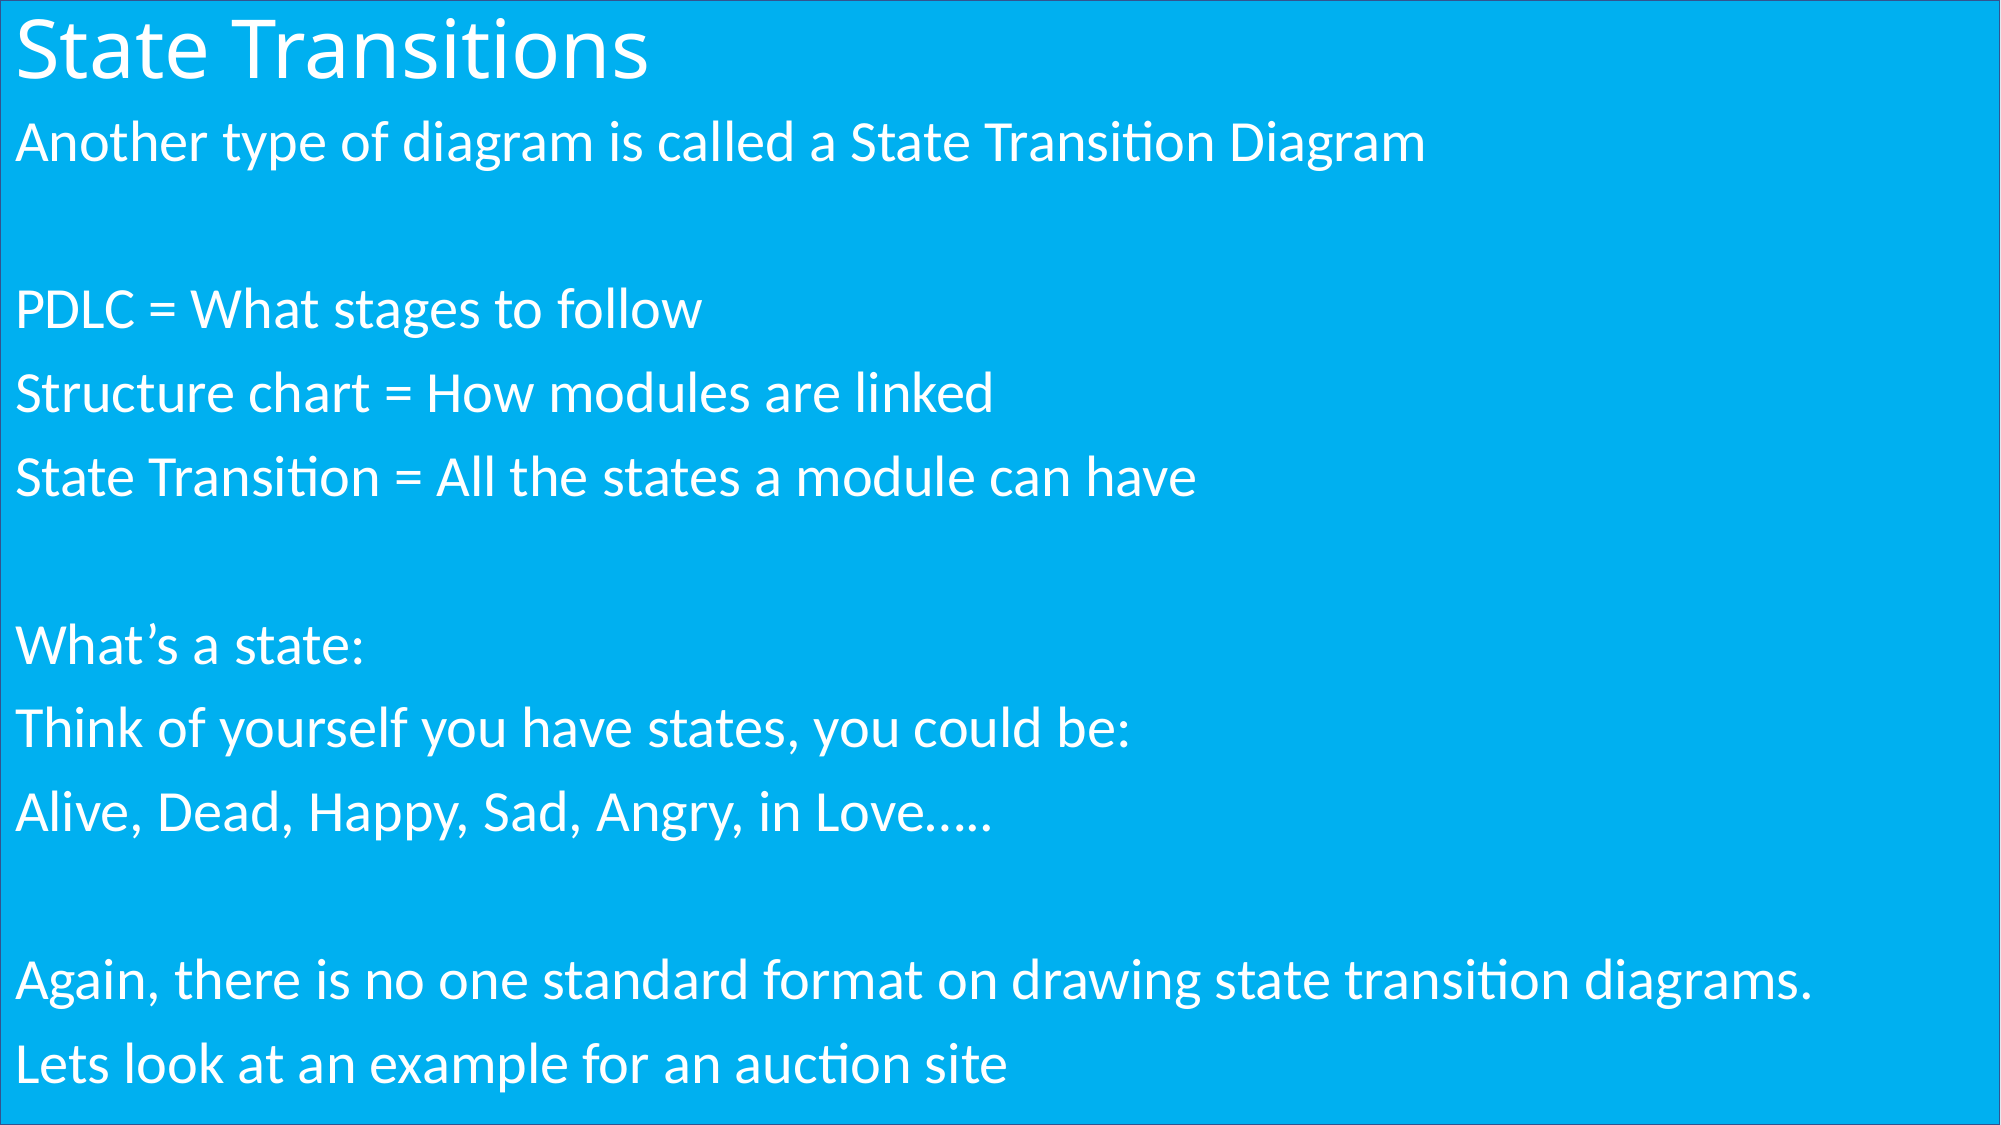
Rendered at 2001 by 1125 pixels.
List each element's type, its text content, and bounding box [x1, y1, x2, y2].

title State Transitions [0, 0, 2000, 103]
list Another type of diagram is called a State Transition Diagram PDLC = What stages to follow Structure chart = How modules are linked State Transition = All the states a module can have What’s a state: Think of yourself you have states, you could be: Alive, Dead, Happy, Sad, Angry, in Love….. Again, there is no one standard format on drawing state transition diagrams. Lets look at an example for an auction site [0, 103, 2000, 1125]
